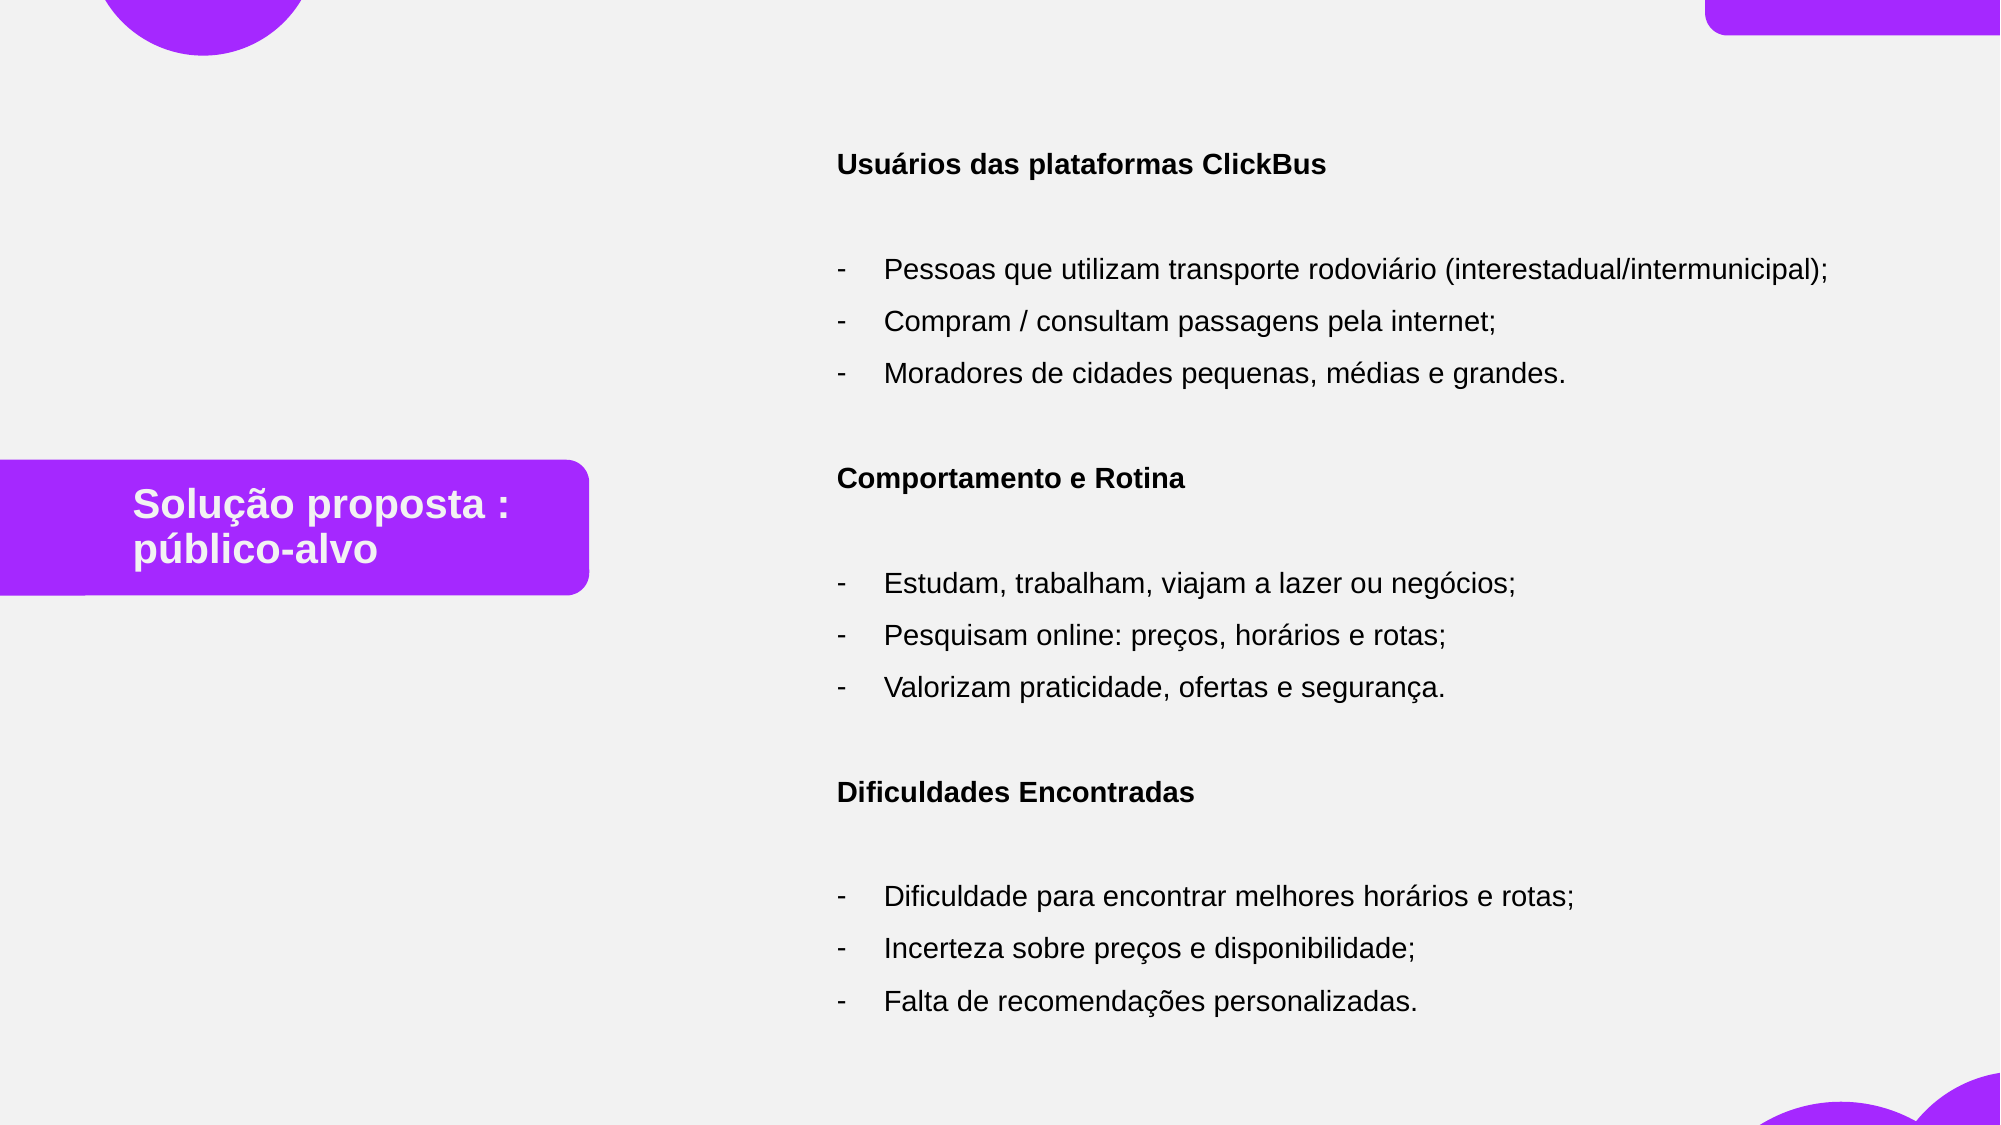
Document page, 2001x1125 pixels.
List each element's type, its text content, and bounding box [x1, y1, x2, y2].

text_box [104, 0, 303, 57]
text_box Solução proposta : público-alvo [117, 460, 609, 596]
text_box [1704, 0, 2000, 37]
text_box [0, 458, 575, 597]
text_box [1911, 1071, 2000, 1125]
text_box [1757, 1100, 1915, 1125]
subtitle Usuários das plataformas ClickBus Pessoas que utilizam transporte rodoviário (interestadual/intermunicipal); Compram / consultam passagens pela internet; Moradores de cidades pequenas, médias e grandes. Comportamento e Rotina Estudam, trabalham, viajam a lazer ou negócios; Pesquisam online: preços, horários e rotas; Valorizam praticidade, ofertas e segurança. Dificuldades Encontradas Dificuldade para encontrar melhores horários e rotas; Incerteza sobre preços e disponibilidade; Falta de recomendações personalizadas. [821, 142, 1995, 965]
